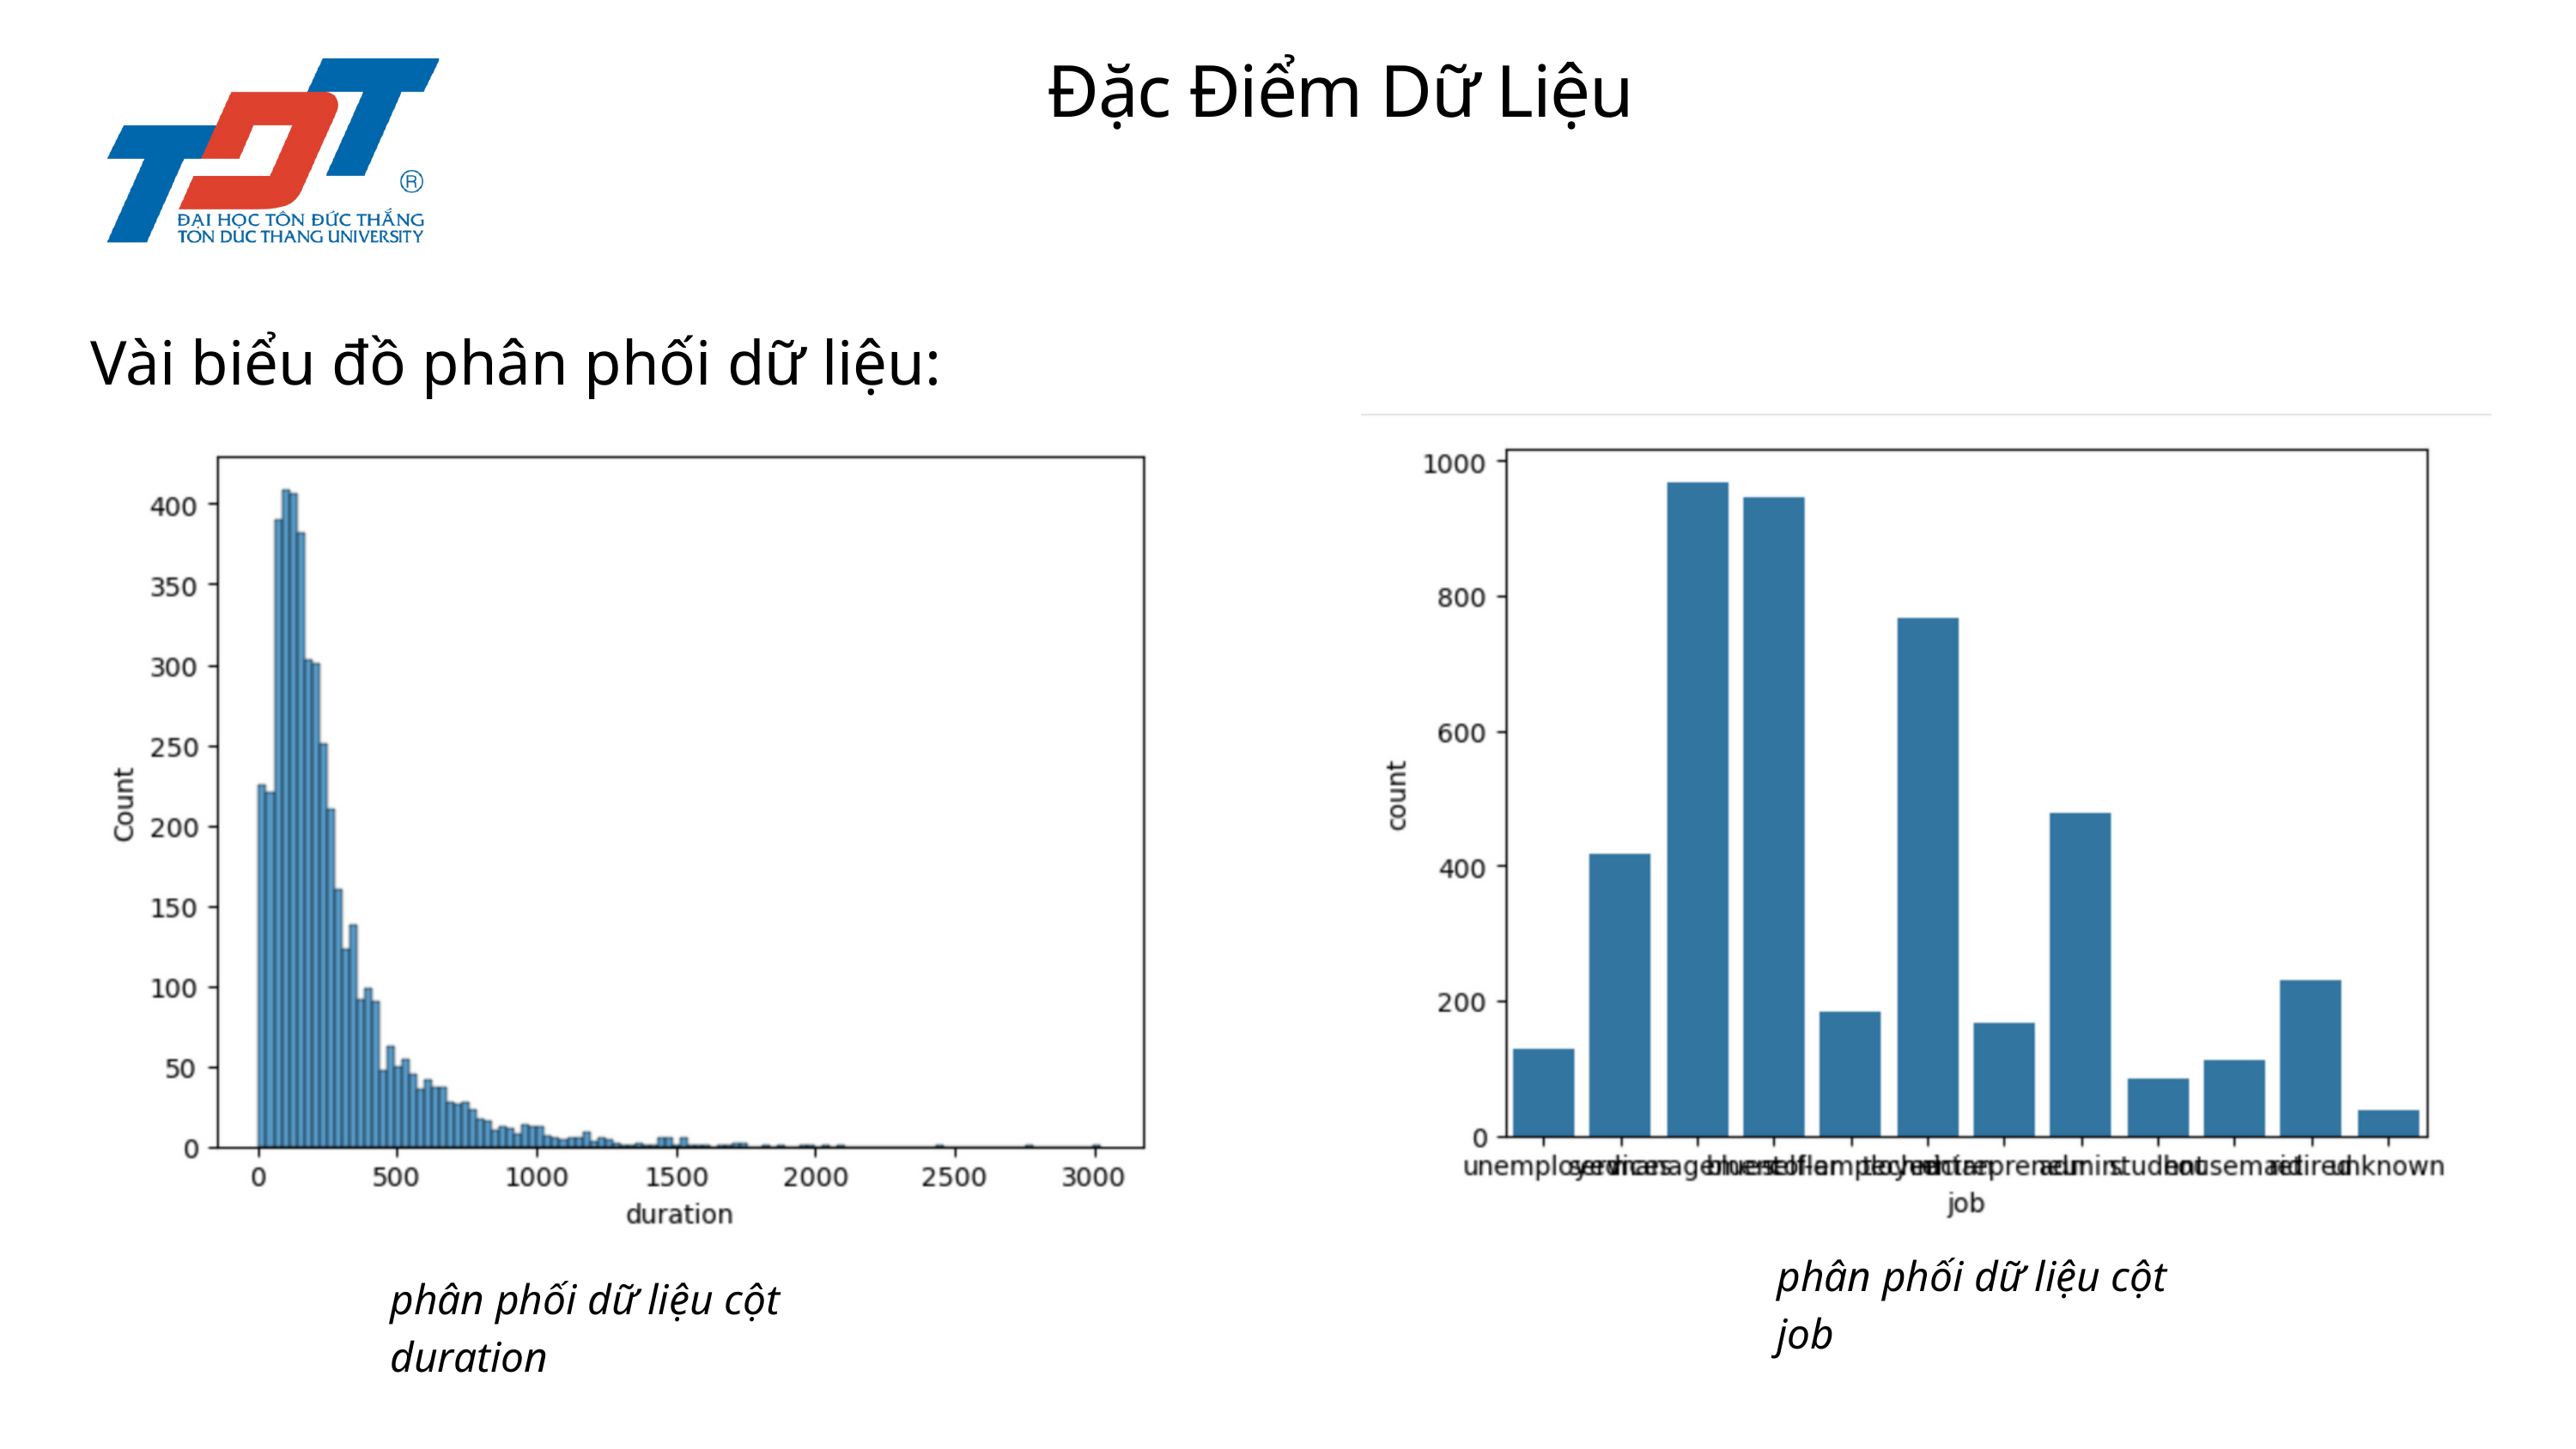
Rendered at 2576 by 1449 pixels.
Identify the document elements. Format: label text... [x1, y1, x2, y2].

text_box phân phối dữ liệu cột job [1777, 1241, 2204, 1357]
text_box [106, 58, 440, 243]
text_box [90, 428, 1201, 1272]
text_box [1361, 414, 2492, 1253]
text_box Vài biểu đồ phân phối dữ liệu: [90, 312, 1689, 398]
text_box Đặc Điểm Dữ Liệu [598, 2, 2084, 260]
text_box phân phối dữ liệu cột duration [390, 1265, 902, 1381]
